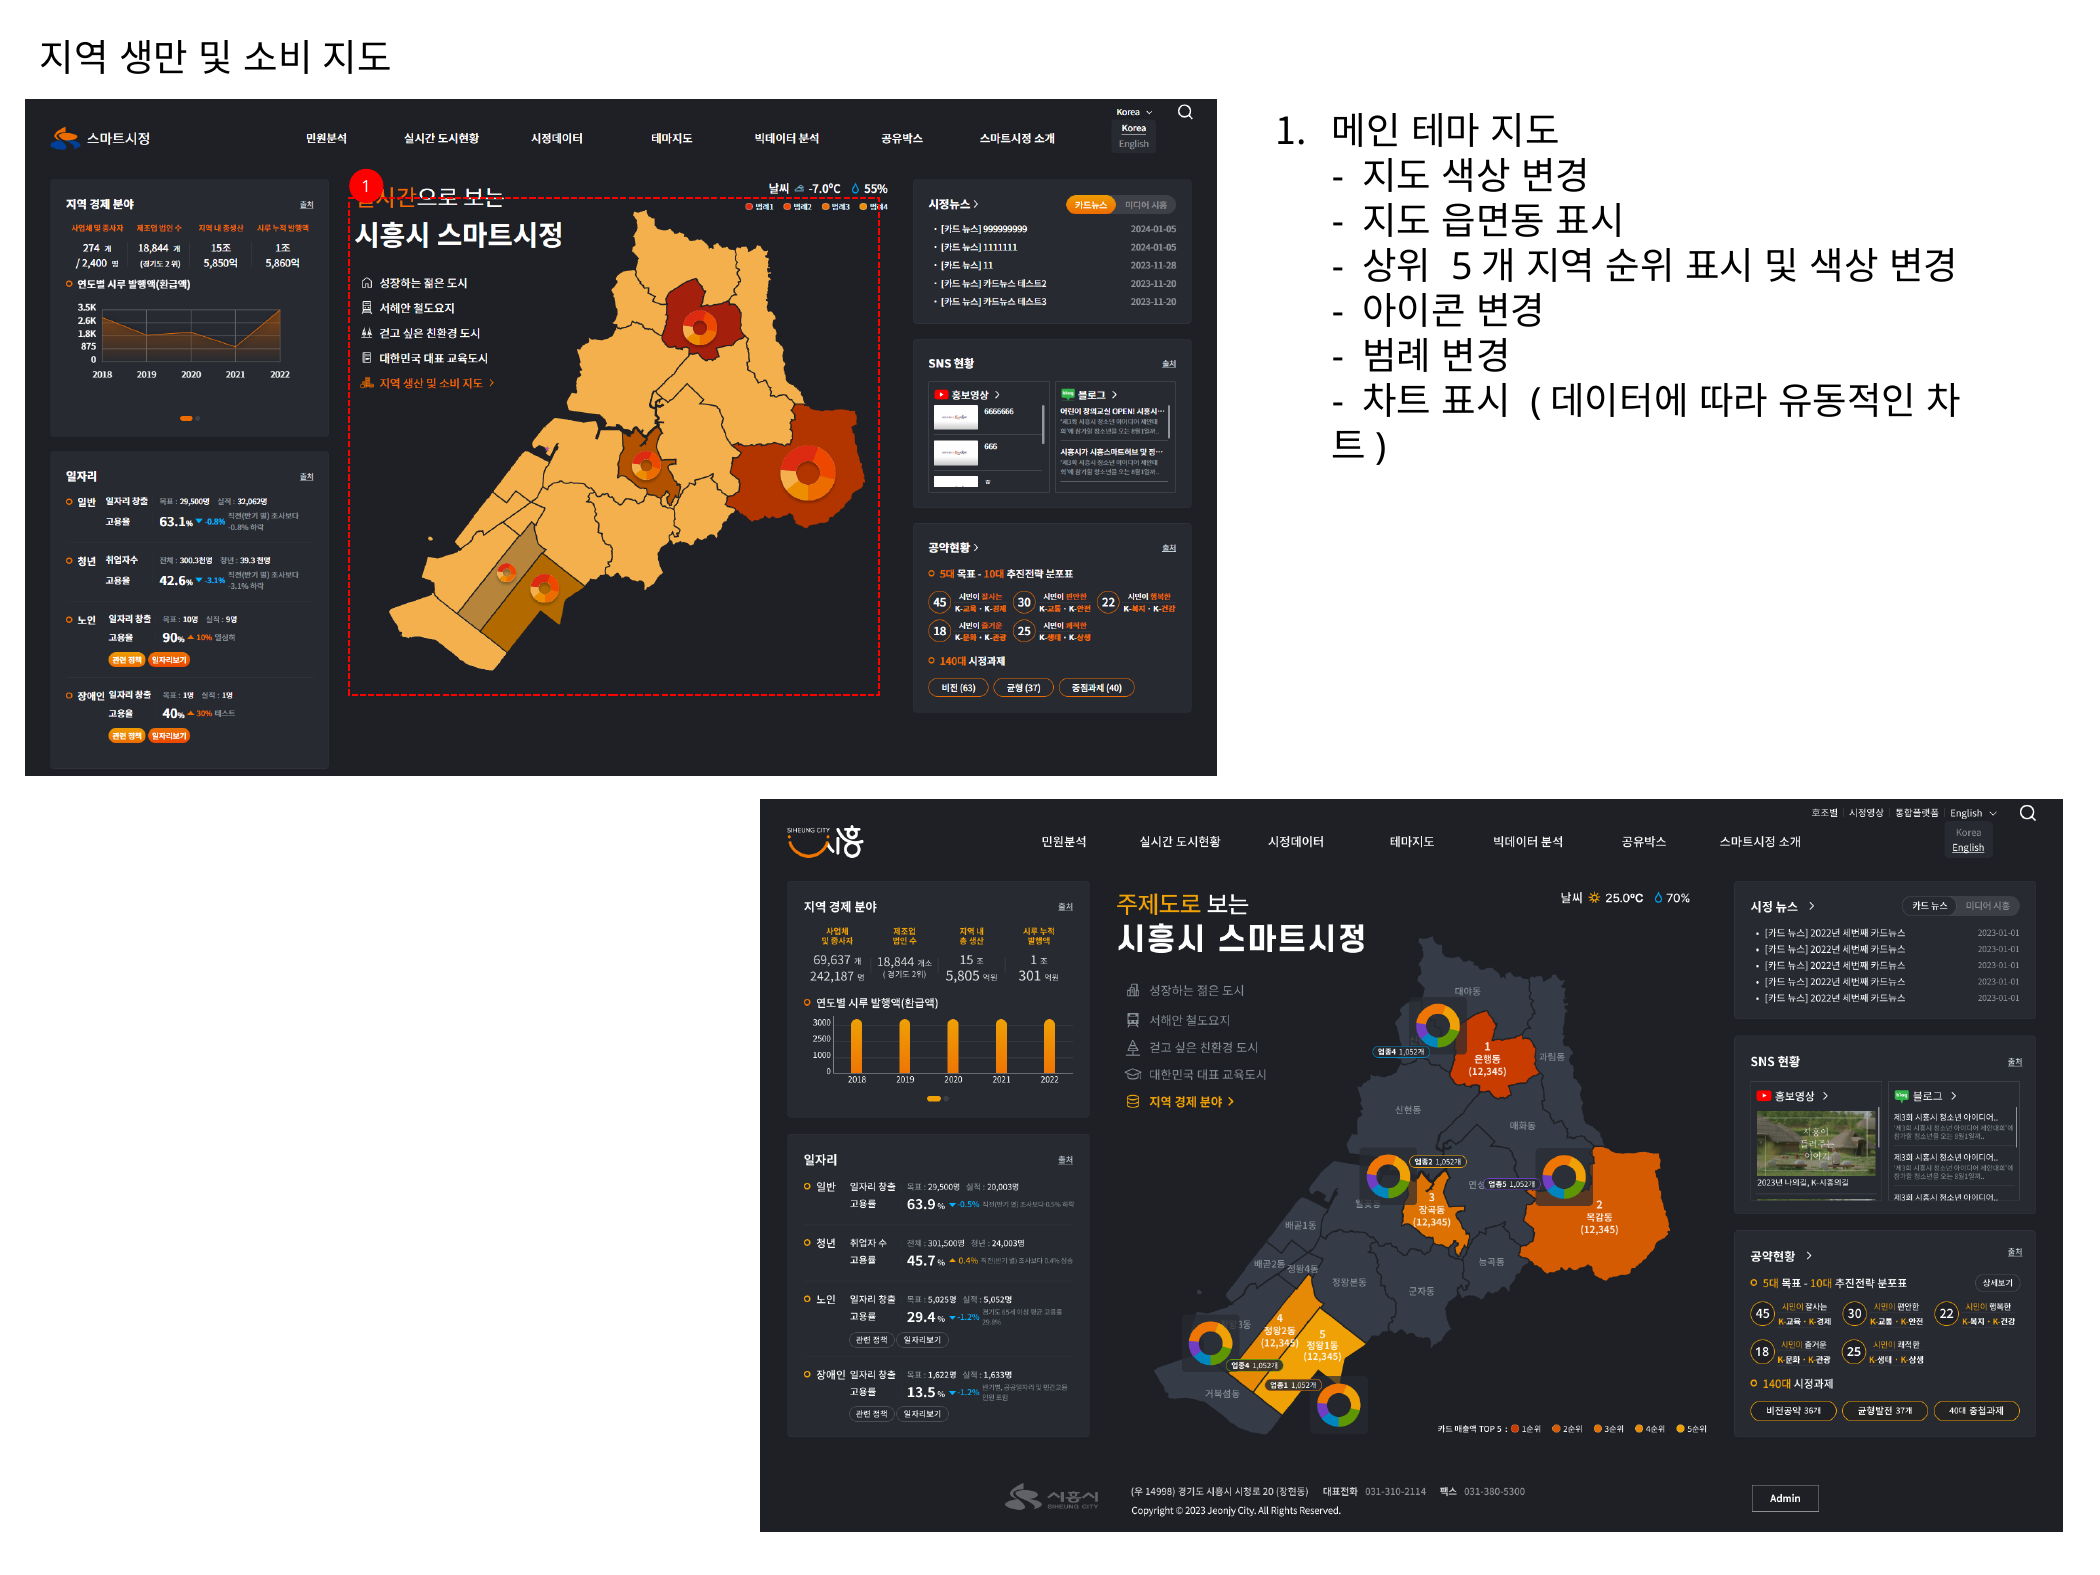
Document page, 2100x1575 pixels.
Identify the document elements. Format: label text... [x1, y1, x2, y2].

picture [24, 99, 1217, 777]
text_box 지역 생만 및 소비 지도 [23, 34, 792, 78]
picture [759, 798, 2064, 1533]
text_box 메인 테마 지도 - 지도 색상 변경 - 지도 읍면동 표시 - 상위 5개 지역 순위 표시 및 색상 변경 - 아이콘 변경 - 범례 변경 - 차트 표시 (데이터에 따라 유동적인 차트) [1259, 98, 2028, 142]
